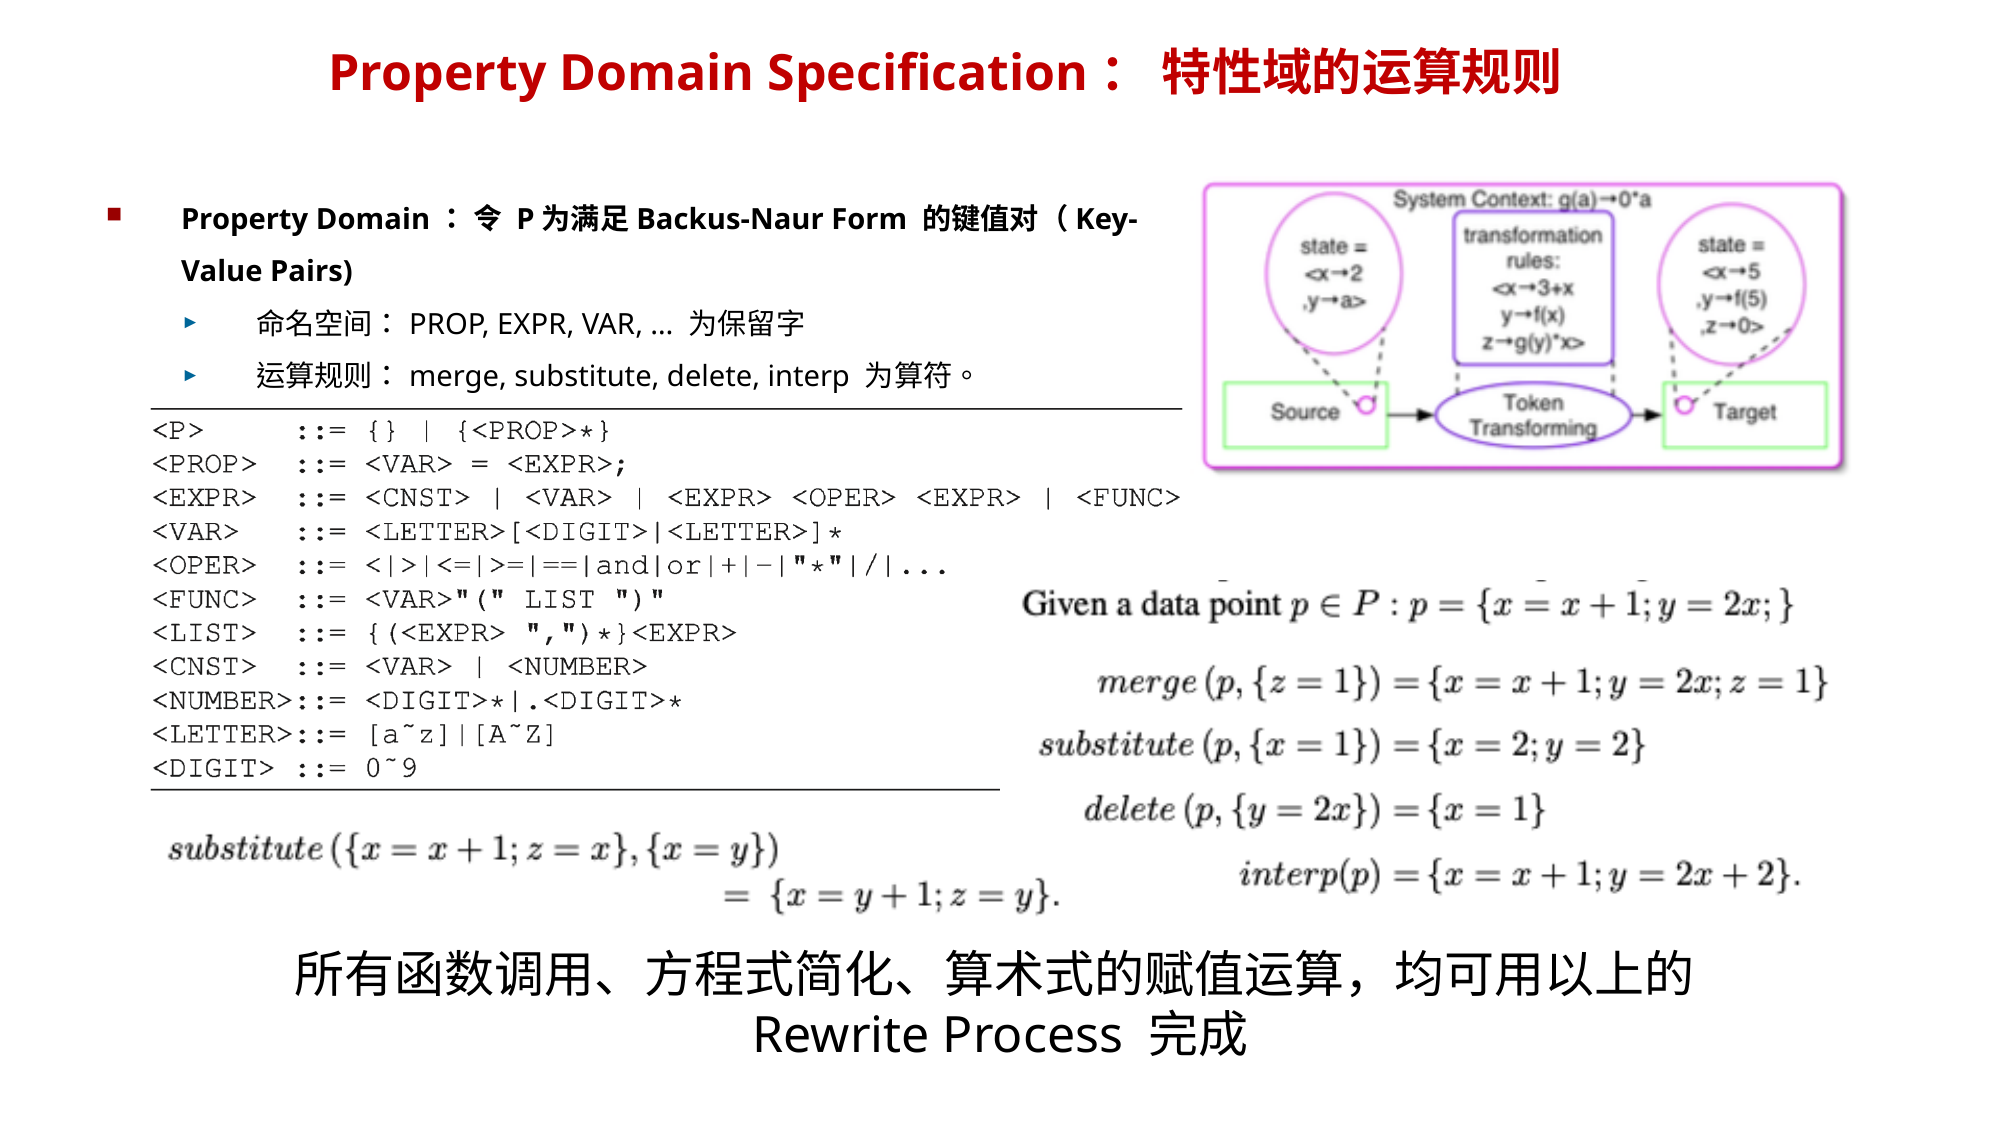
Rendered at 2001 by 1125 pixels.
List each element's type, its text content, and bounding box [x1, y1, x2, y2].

title Property Domain Specification： 特性域的运算规则 [44, 35, 1846, 113]
picture [149, 407, 1870, 929]
text_box 所有函数调用、方程式简化、算术式的赋值运算，均可用以上的Rewrite Process 完成 [235, 935, 1765, 1070]
picture [1187, 175, 1870, 494]
text_box Property Domain： 令 P为满足Backus-Naur Form 的键值对（Key-Value Pairs) 命名空间：PROP, EXPR, VAR, … 为保留字 运算规则：merge, substitute, delete, interp 为算符。 [90, 175, 1187, 352]
